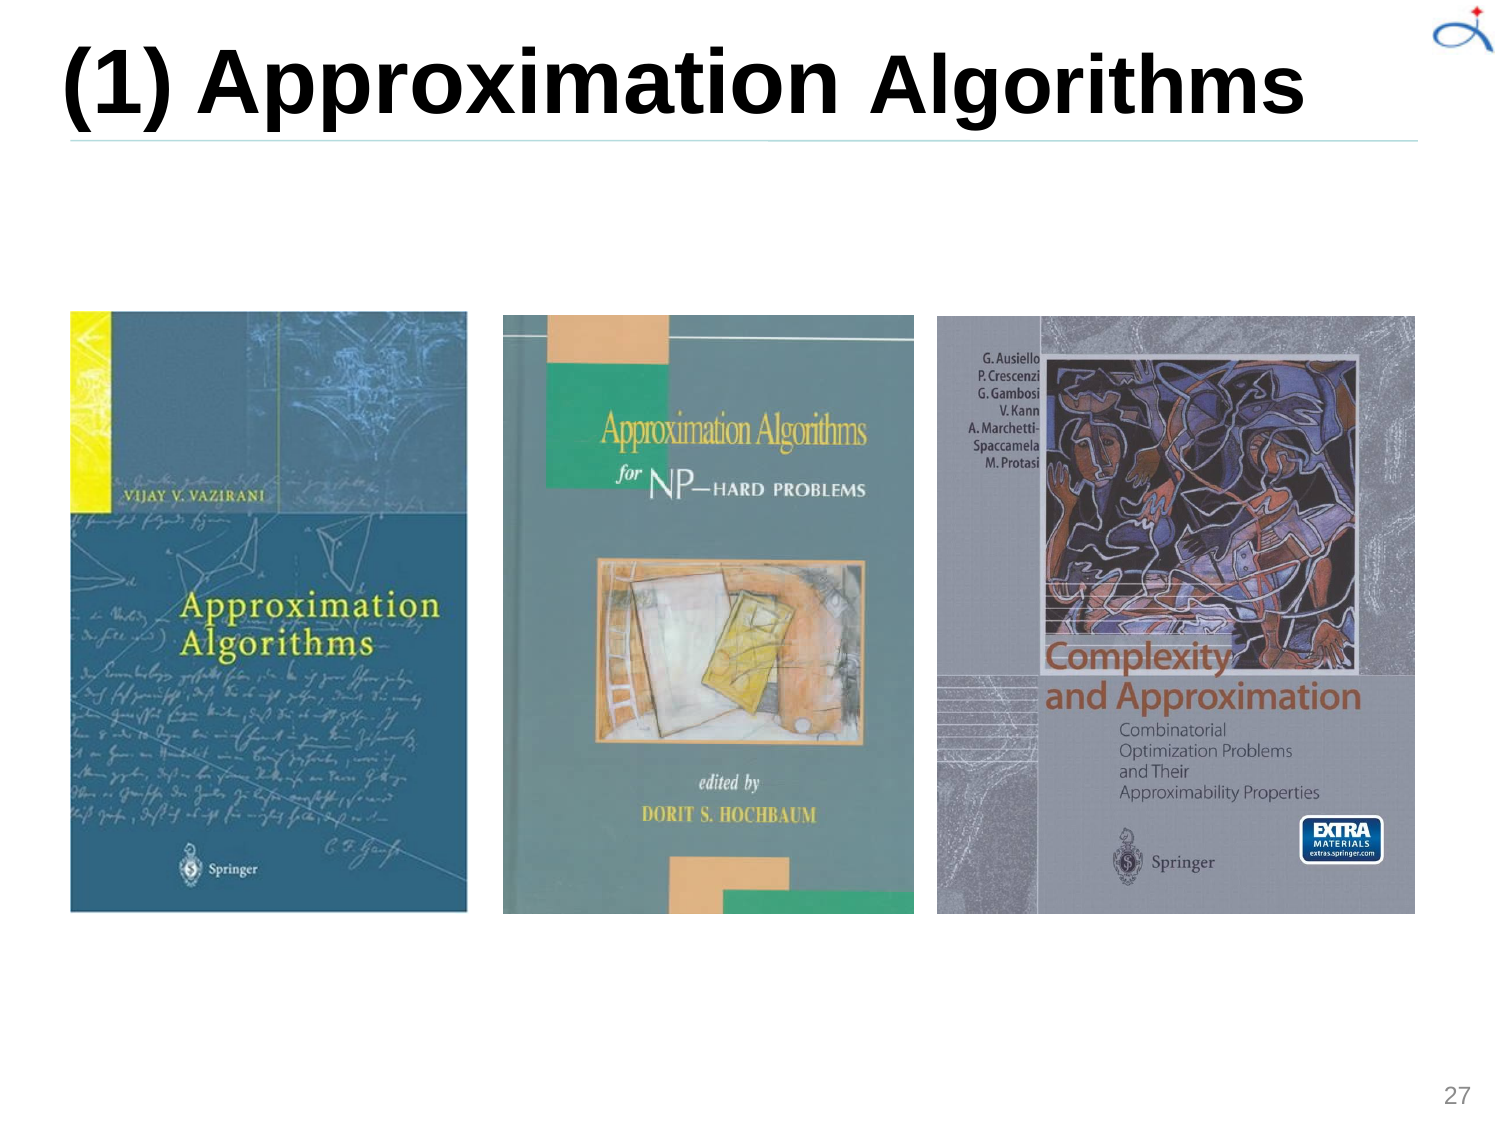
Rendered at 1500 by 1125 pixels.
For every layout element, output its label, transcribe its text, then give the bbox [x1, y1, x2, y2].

picture [70, 311, 469, 915]
picture [1432, 5, 1495, 55]
picture [503, 314, 915, 915]
title (1) Approximation Algorithms [46, 11, 1419, 143]
picture [937, 316, 1416, 915]
slide_number 27 [1136, 1065, 1487, 1125]
